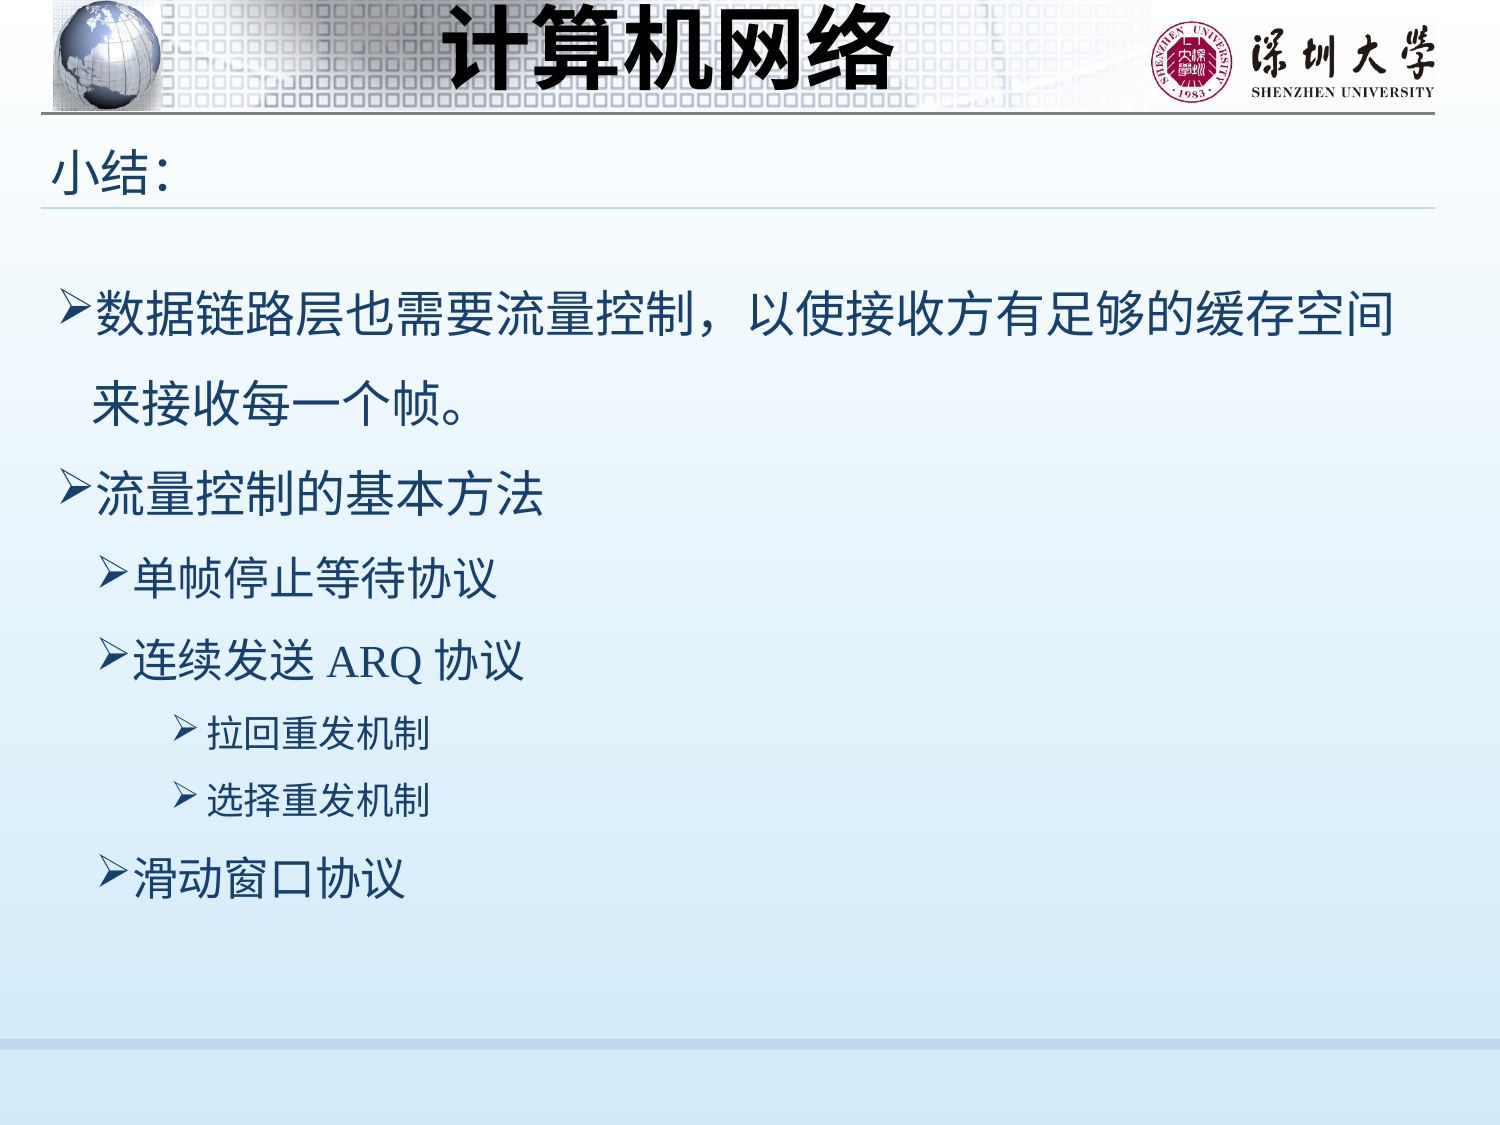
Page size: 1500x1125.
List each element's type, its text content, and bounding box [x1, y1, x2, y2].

text_box 数据链路层也需要流量控制，以使接收方有足够的缓存空间来接收每一个帧。 流量控制的基本方法 单帧停止等待协议 连续发送ARQ协议 拉回重发机制 选择重发机制 滑动窗口协议 [41, 244, 1436, 912]
picture [53, 0, 1436, 103]
text_box 小结： [35, 103, 1465, 577]
